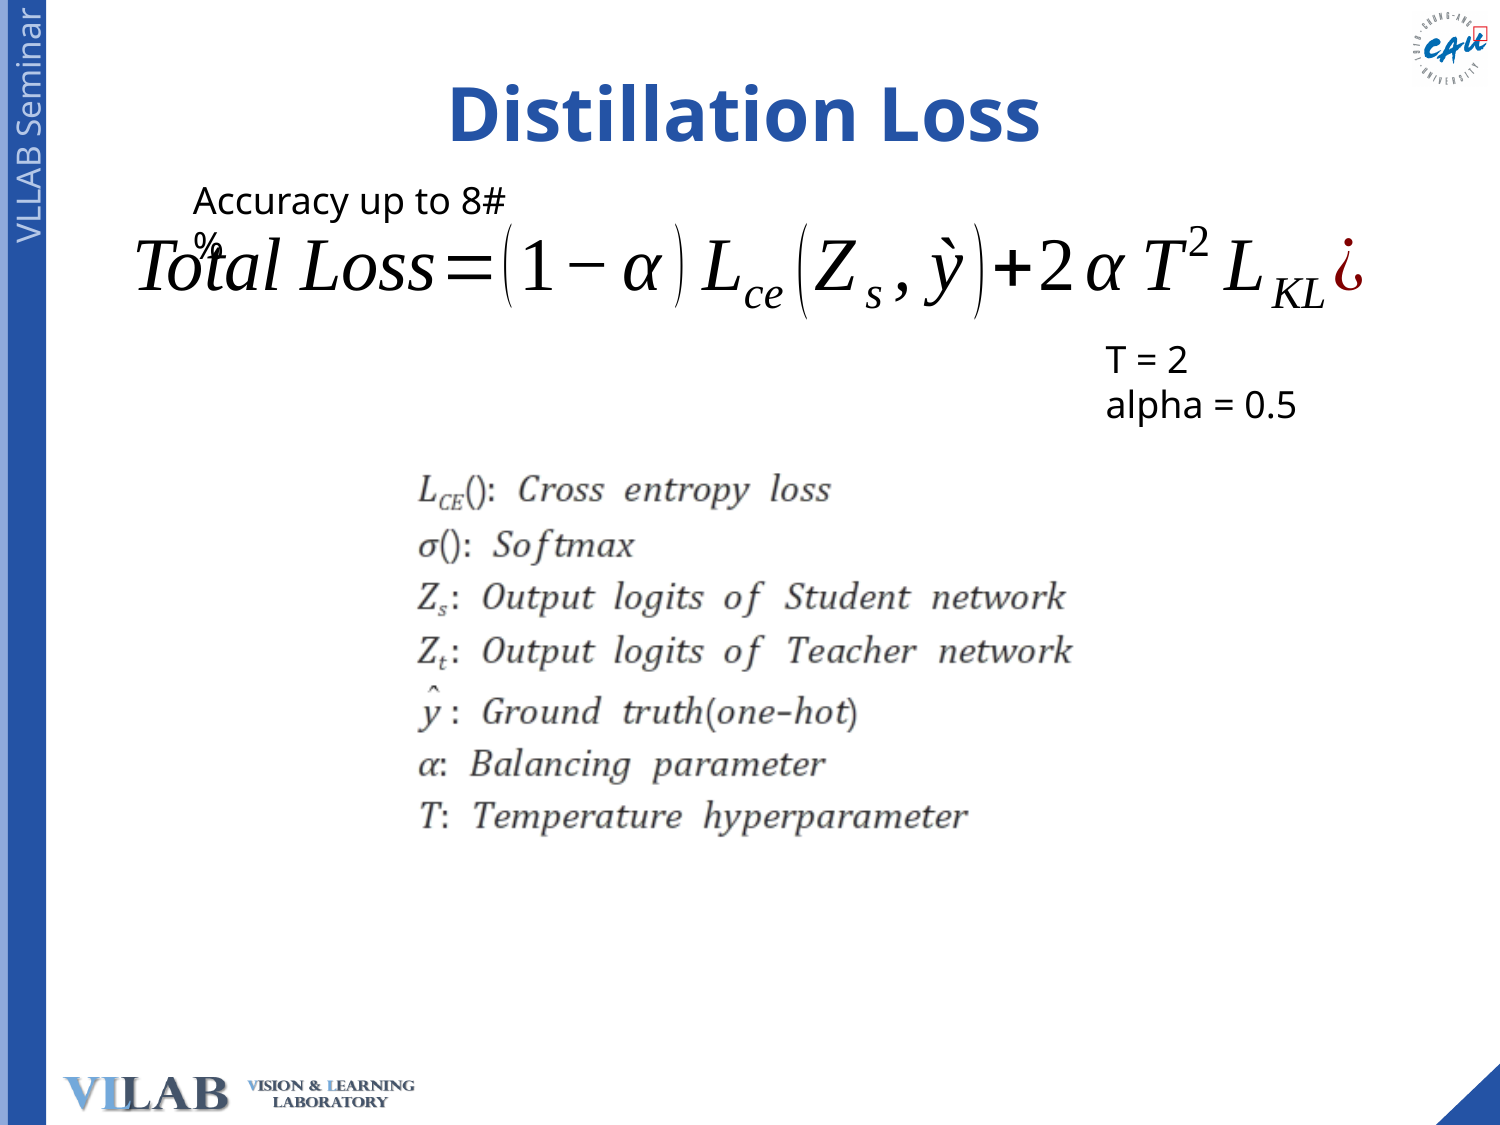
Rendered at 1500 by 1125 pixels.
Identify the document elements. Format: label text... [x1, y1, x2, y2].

text_box T = 2 alpha = 0.5 [1090, 328, 1313, 433]
picture [55, 1065, 424, 1120]
picture [1412, 11, 1488, 87]
text_box Distillation Loss [56, 48, 1433, 186]
text_box Accuracy up to 8#% [178, 169, 552, 275]
picture [411, 462, 1089, 891]
